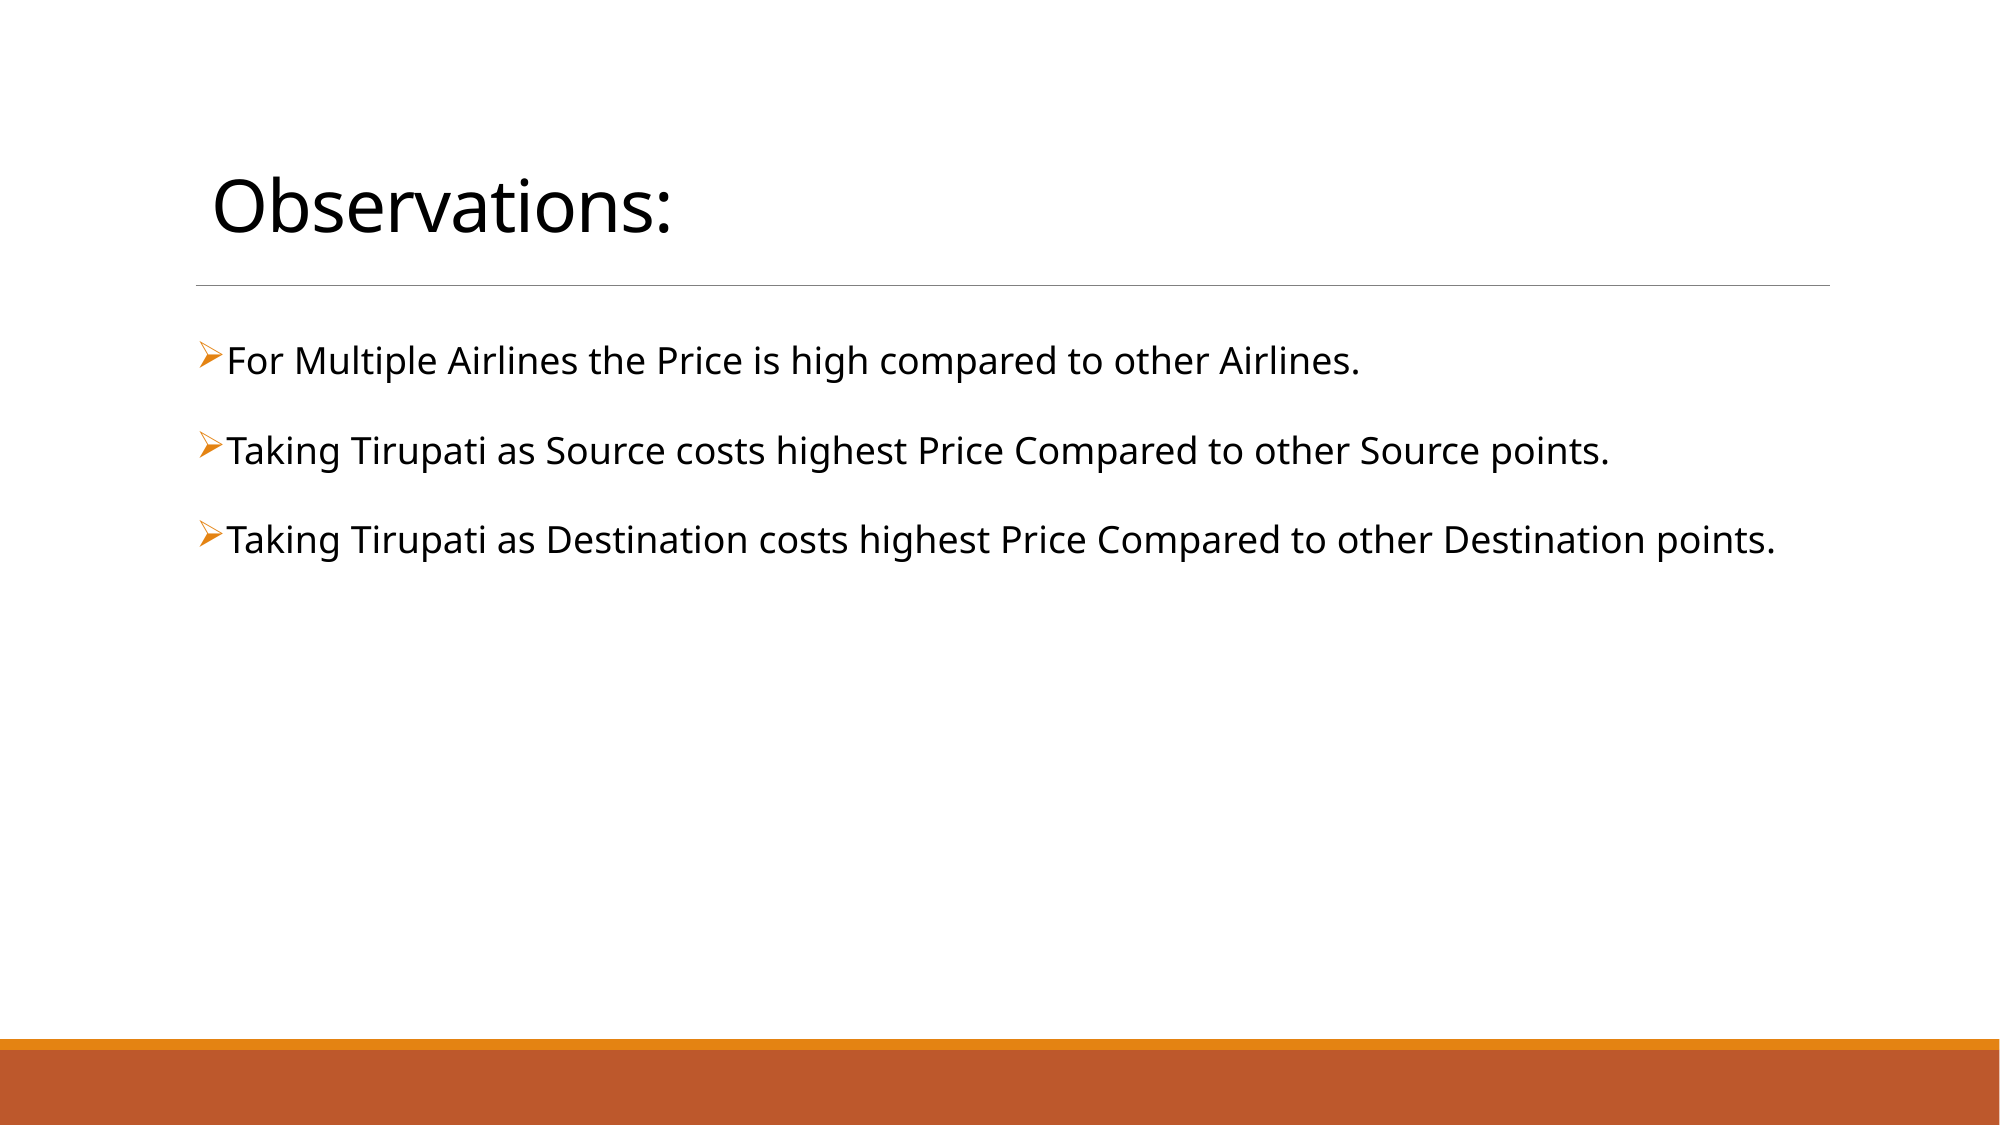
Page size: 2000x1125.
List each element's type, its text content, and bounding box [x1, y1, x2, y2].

list For Multiple Airlines the Price is high compared to other Airlines. Taking Tirupati as Source costs highest Price Compared to other Source points. Taking Tirupati as Destination costs highest Price Compared to other Destination points. [196, 326, 1957, 870]
title Observations: [196, 137, 1809, 256]
